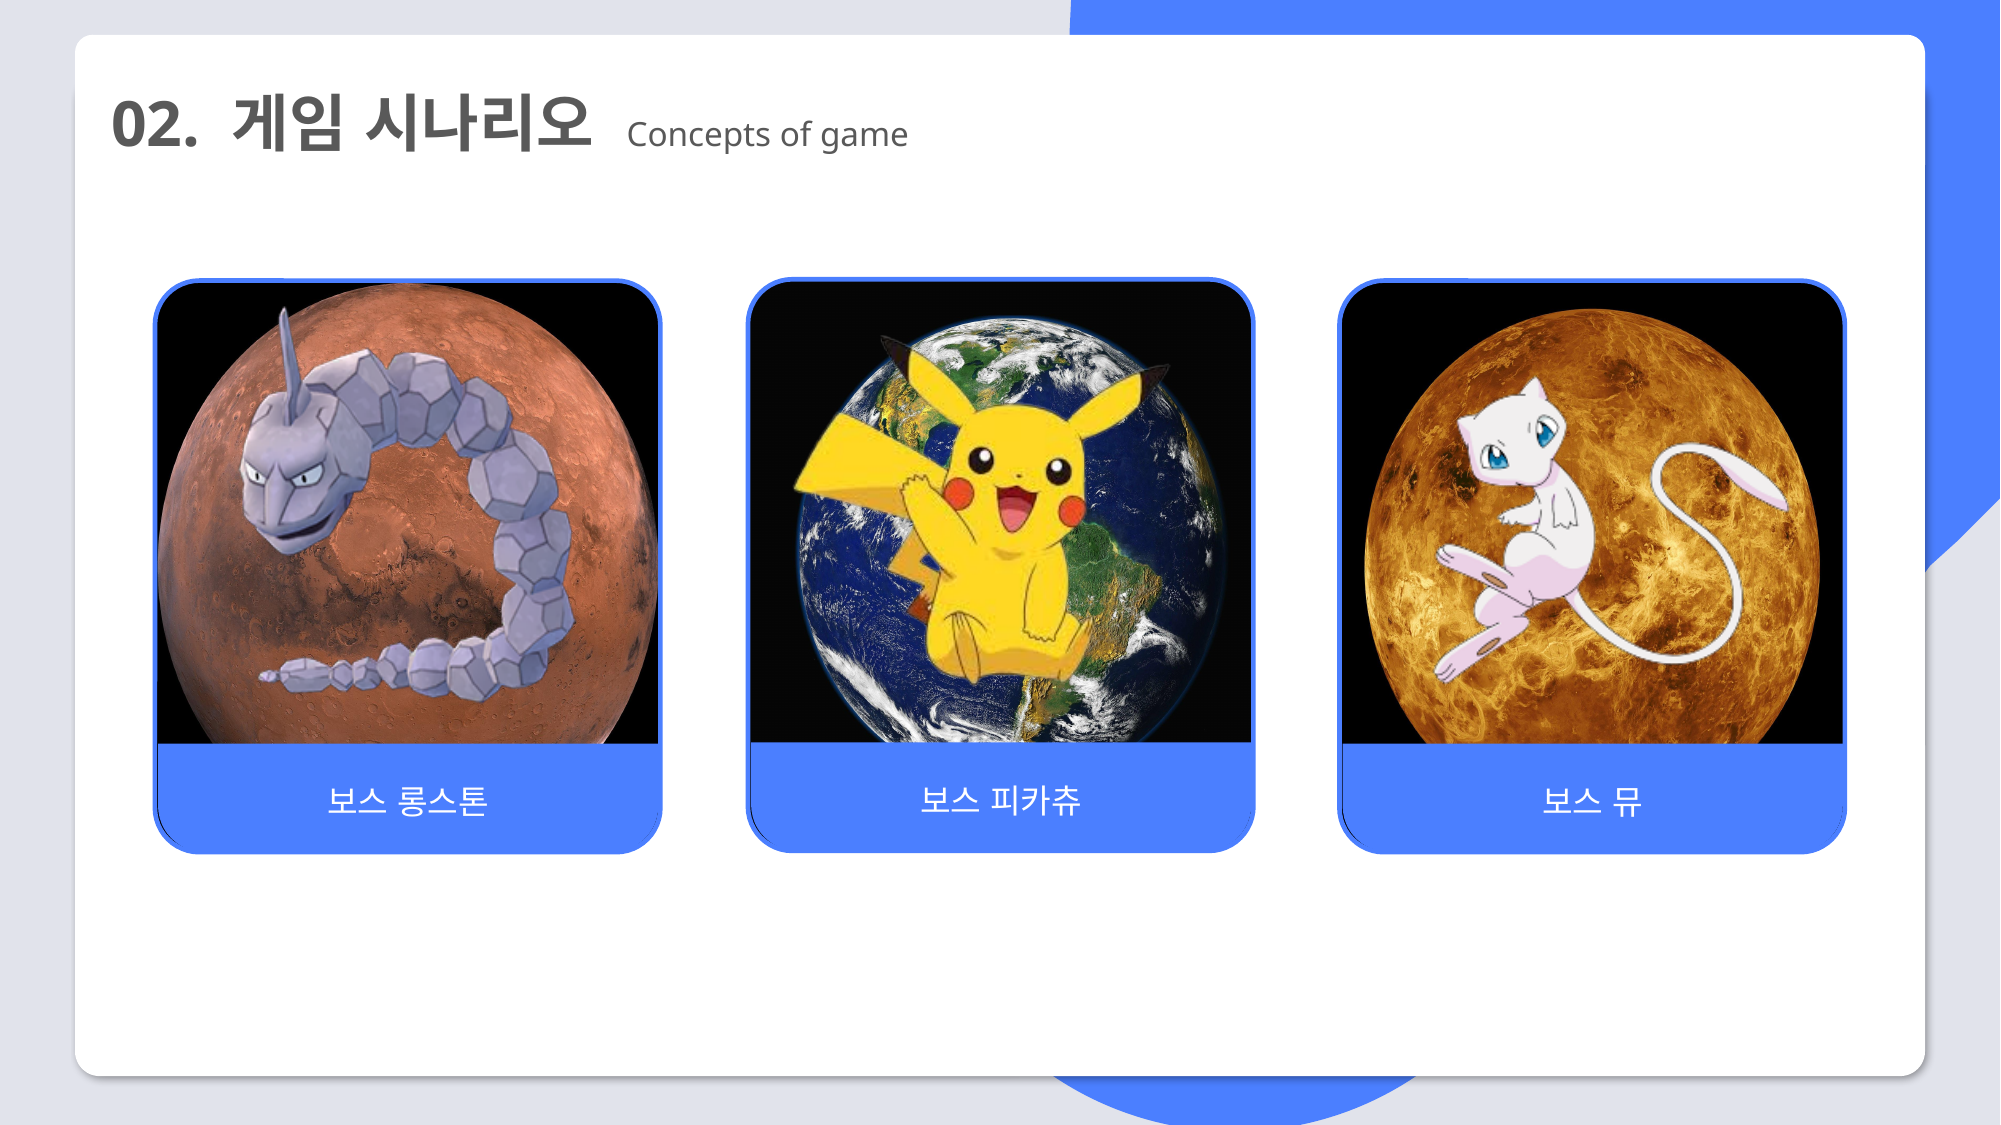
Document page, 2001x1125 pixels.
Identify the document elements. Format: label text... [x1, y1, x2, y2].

text_box 02. 게임 시나리오 Concepts of game [73, 33, 1927, 166]
text_box [1066, 1086, 1403, 1125]
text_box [154, 280, 661, 853]
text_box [1339, 280, 1845, 853]
text_box [73, 166, 1927, 1078]
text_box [747, 279, 1254, 851]
text_box [1068, 0, 2000, 563]
